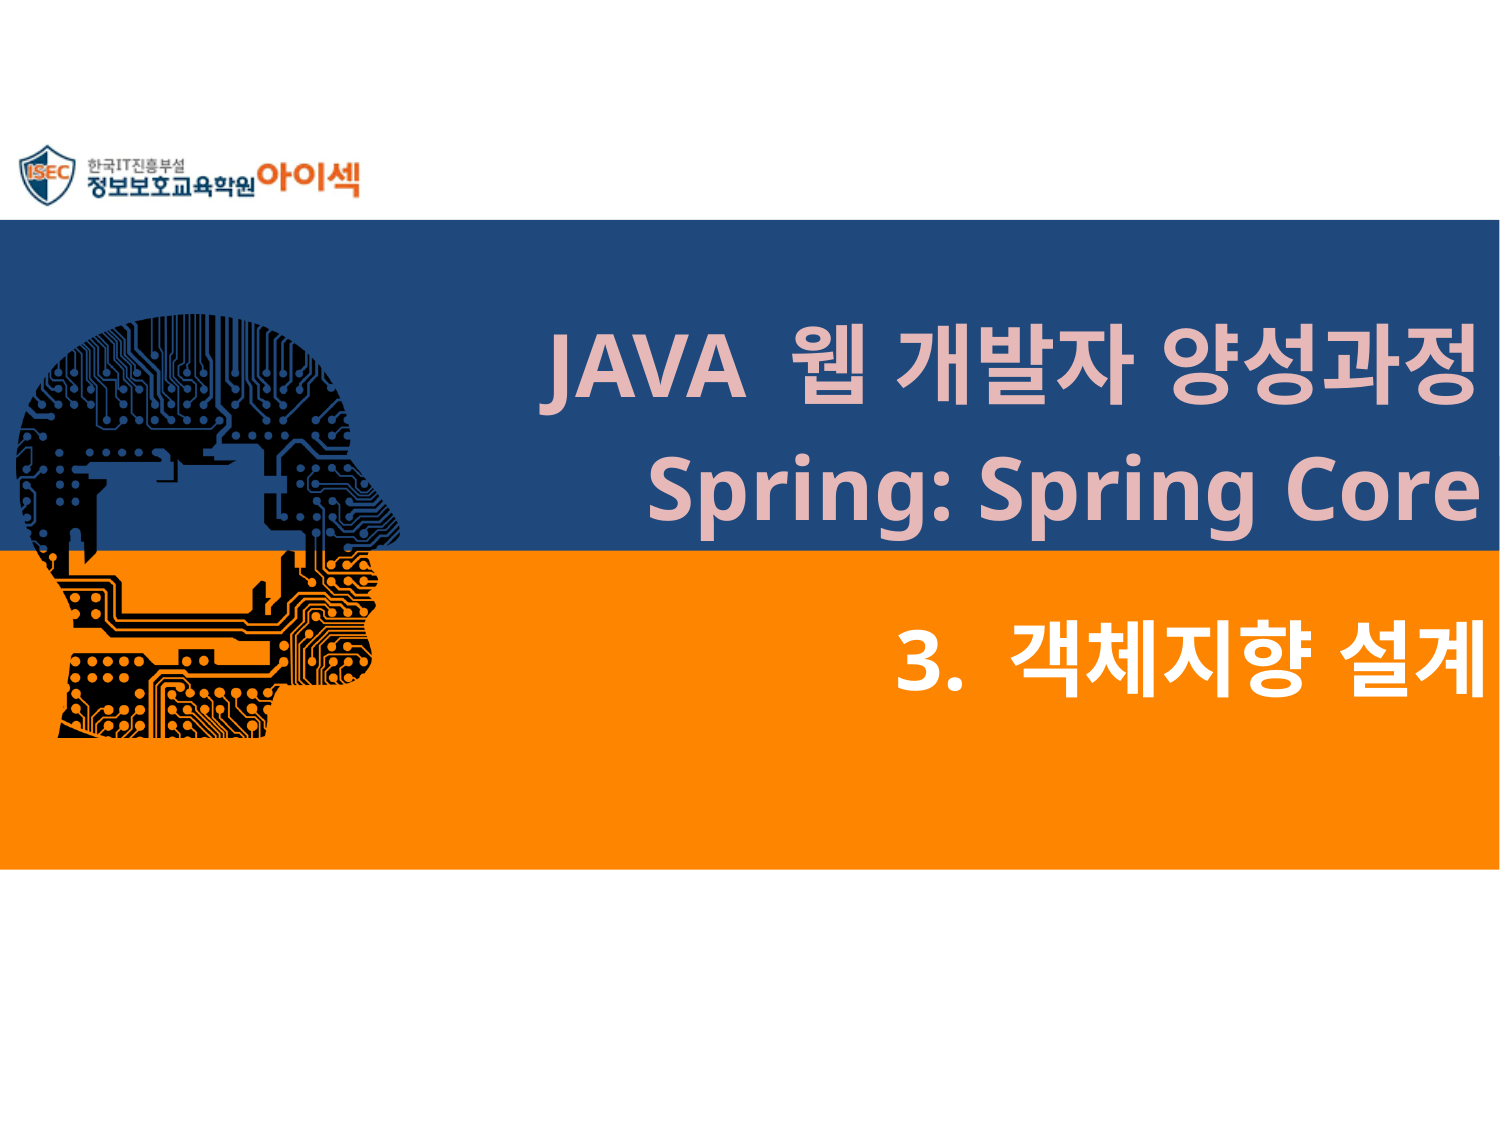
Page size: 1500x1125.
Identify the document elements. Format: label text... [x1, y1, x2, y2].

picture [16, 314, 400, 574]
title 3. 객체지향 설계 [0, 574, 1500, 740]
picture [0, 28, 400, 219]
subtitle JAVA 웹 개발자 양성과정 Spring: Spring Core [448, 302, 1499, 504]
